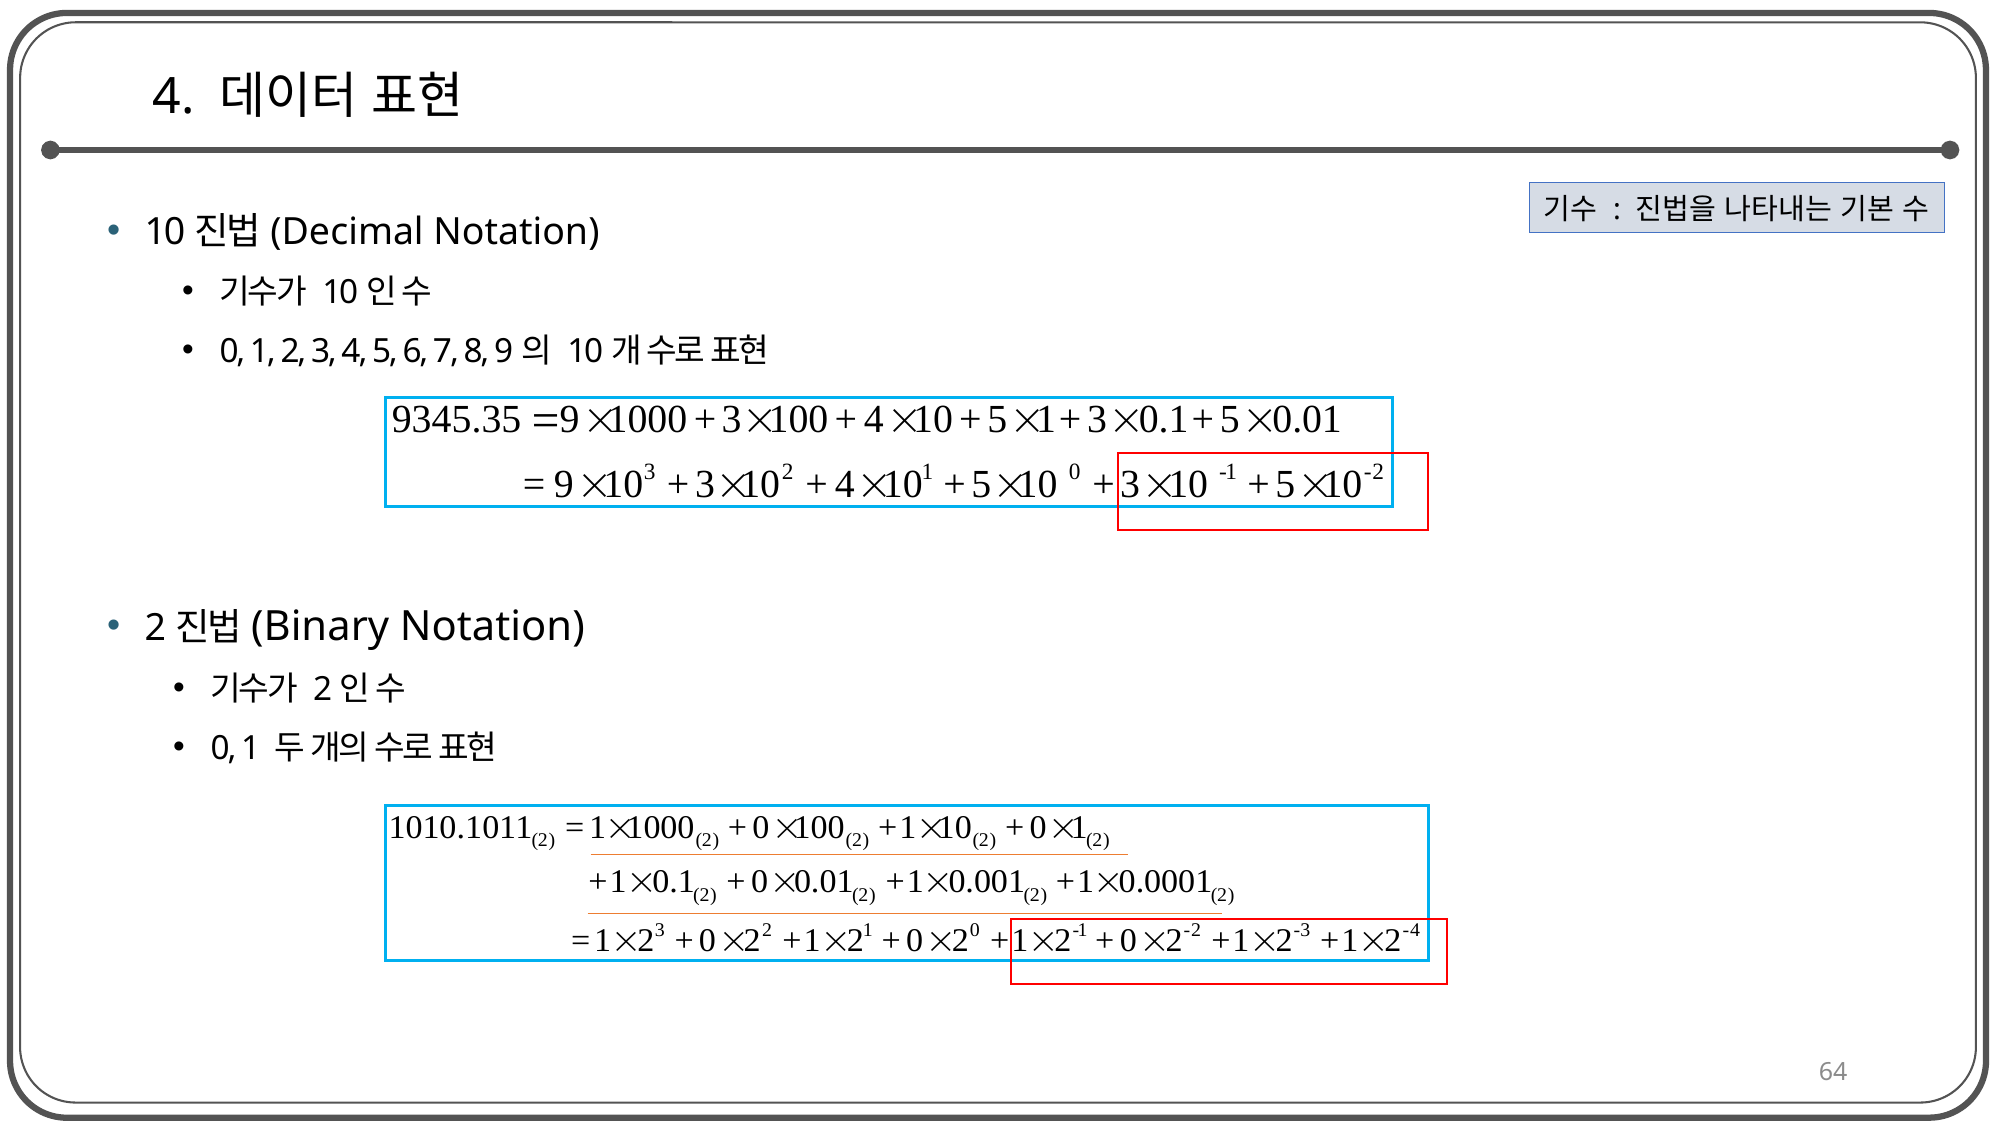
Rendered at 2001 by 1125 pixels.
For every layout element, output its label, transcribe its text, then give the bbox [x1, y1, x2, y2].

text_box [1010, 918, 1448, 985]
slide_number 64 [1412, 1042, 1863, 1103]
title 4. 데이터 표현 [137, 45, 1863, 150]
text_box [387, 398, 1392, 506]
list 10진법(Decimal Notation) 기수가 10인 수 0, 1, 2, 3, 4, 5, 6, 7, 8, 9의 10개 수로 표현 2진법(Binary Notation) 기수가 2인 수 0, 1 두 개의 수로 표현 [92, 194, 1936, 1047]
text_box [1117, 452, 1429, 531]
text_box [387, 806, 1427, 959]
text_box 기수 : 진법을 나타내는 기본 수 [1529, 182, 1945, 233]
